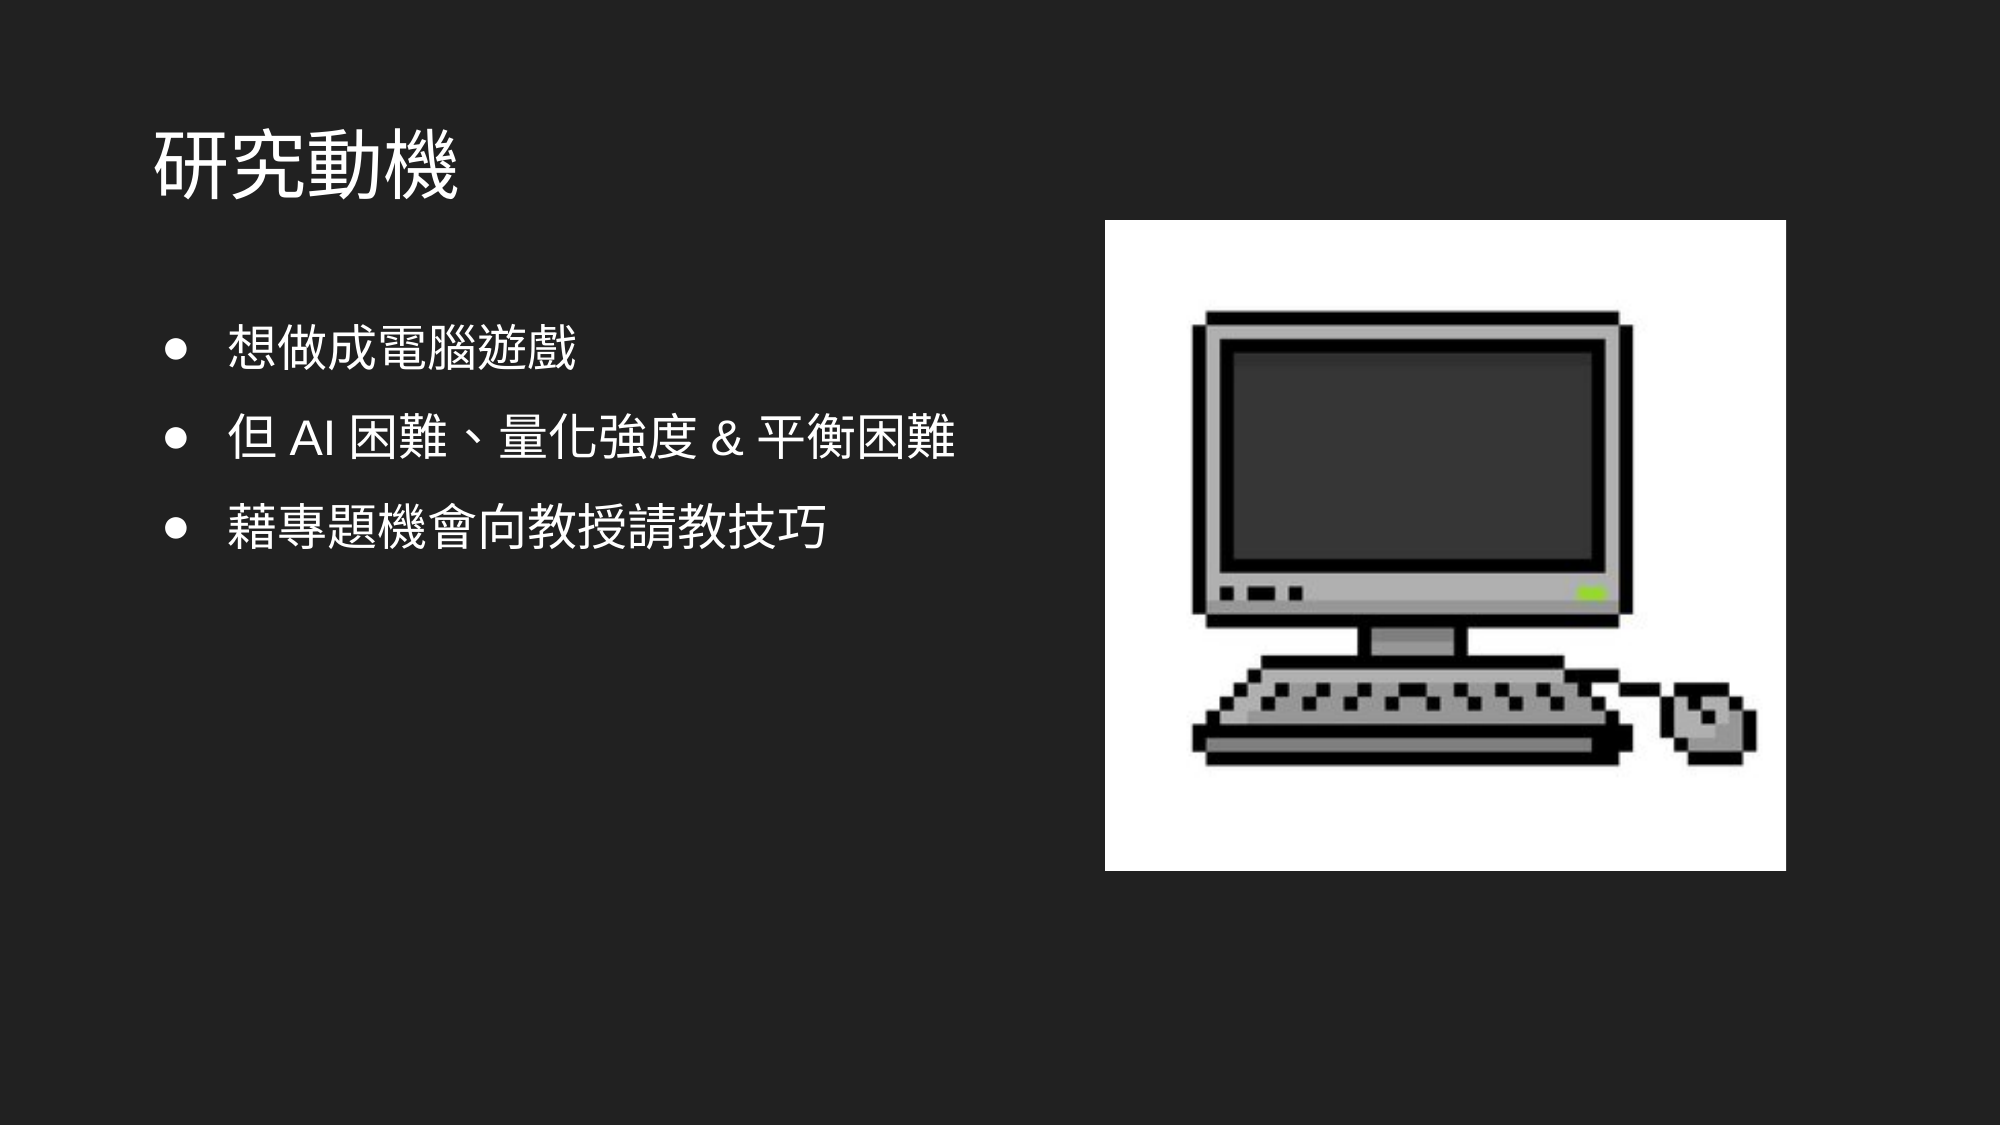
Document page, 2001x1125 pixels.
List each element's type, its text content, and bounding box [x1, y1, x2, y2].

picture [1104, 220, 1787, 871]
title 研究動機 [137, 59, 1863, 278]
list 想做成電腦遊戲 但AI困難、量化強度&平衡困難 藉專題機會向教授請教技巧 [137, 299, 1863, 1014]
